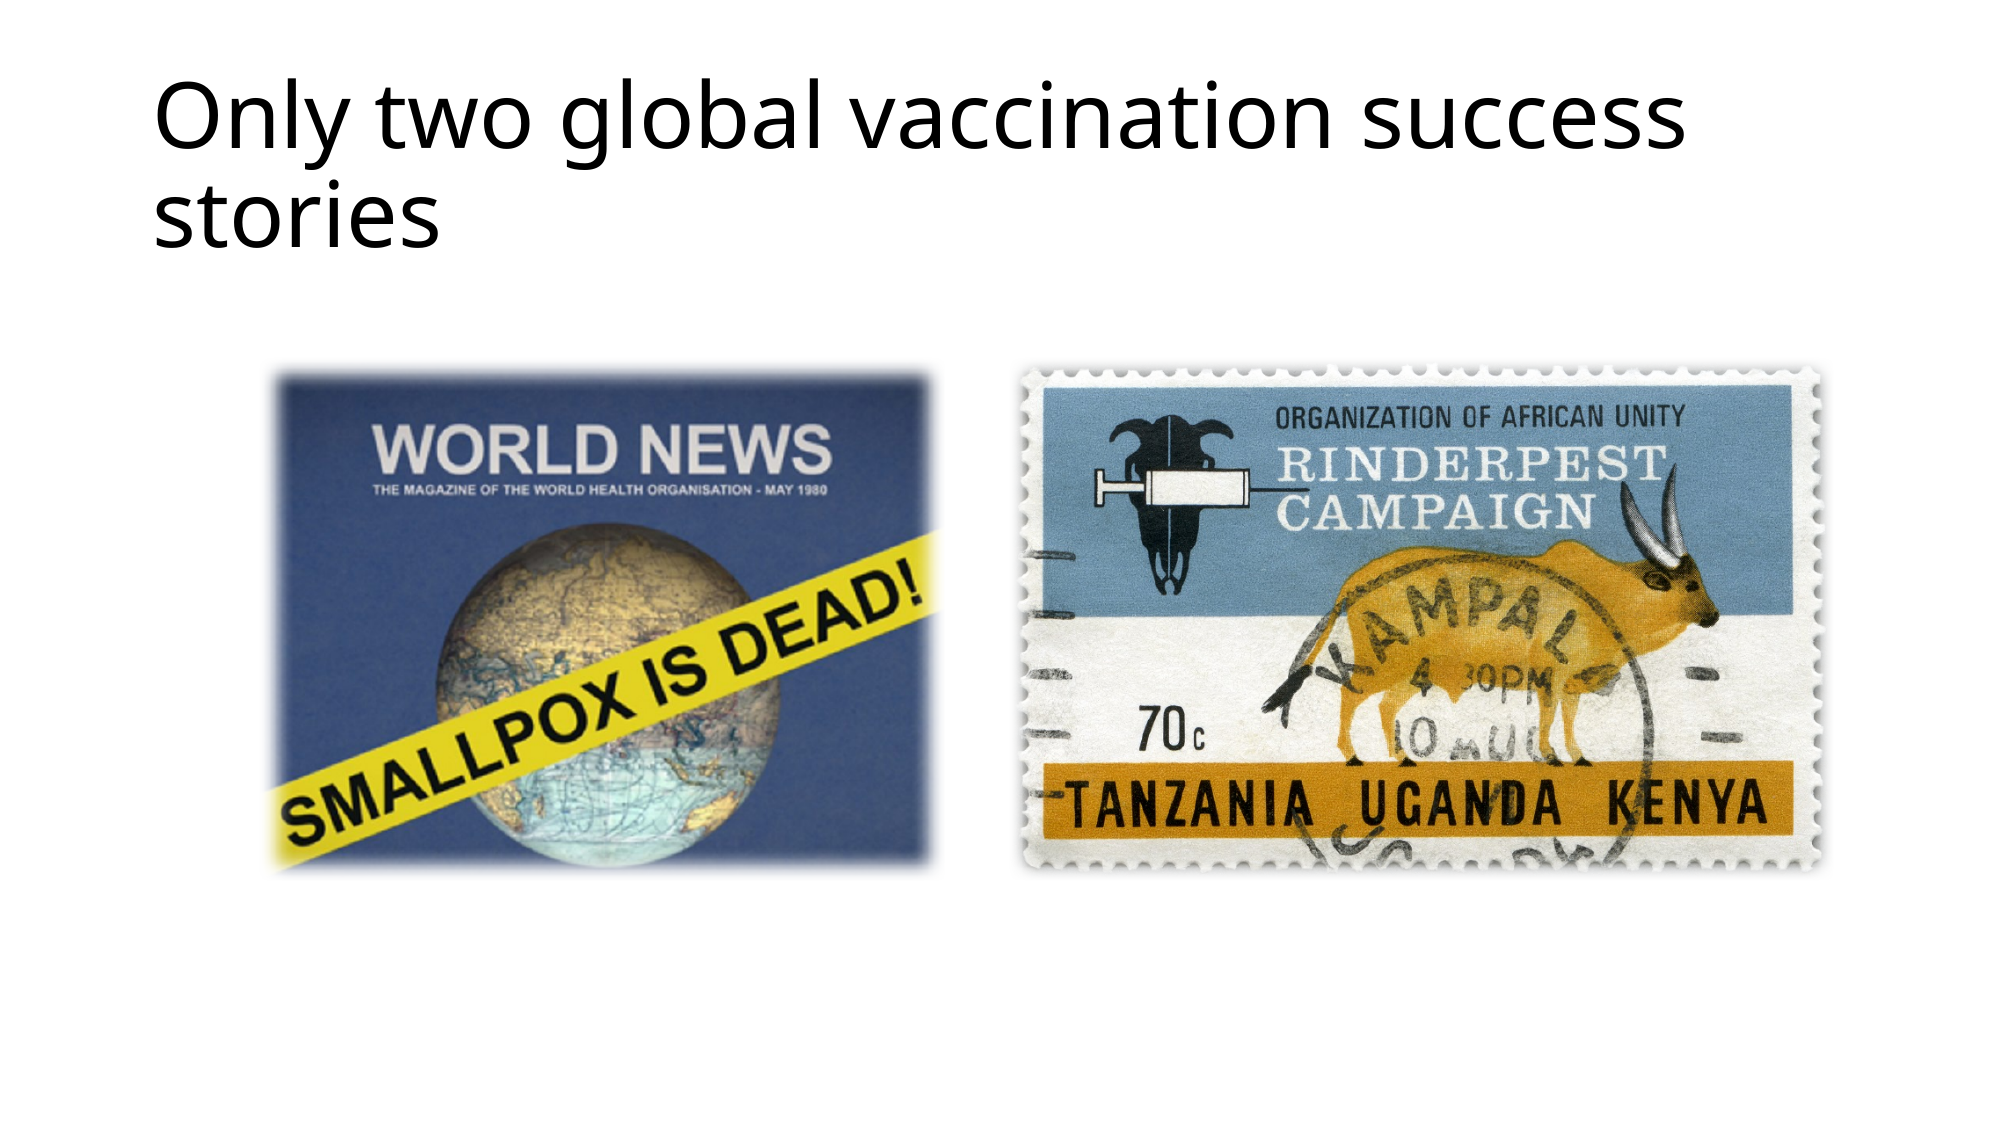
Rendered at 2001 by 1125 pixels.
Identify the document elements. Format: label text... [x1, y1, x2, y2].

picture [1009, 357, 1834, 881]
title Only two global vaccination success stories [137, 59, 1863, 278]
picture [259, 357, 945, 881]
